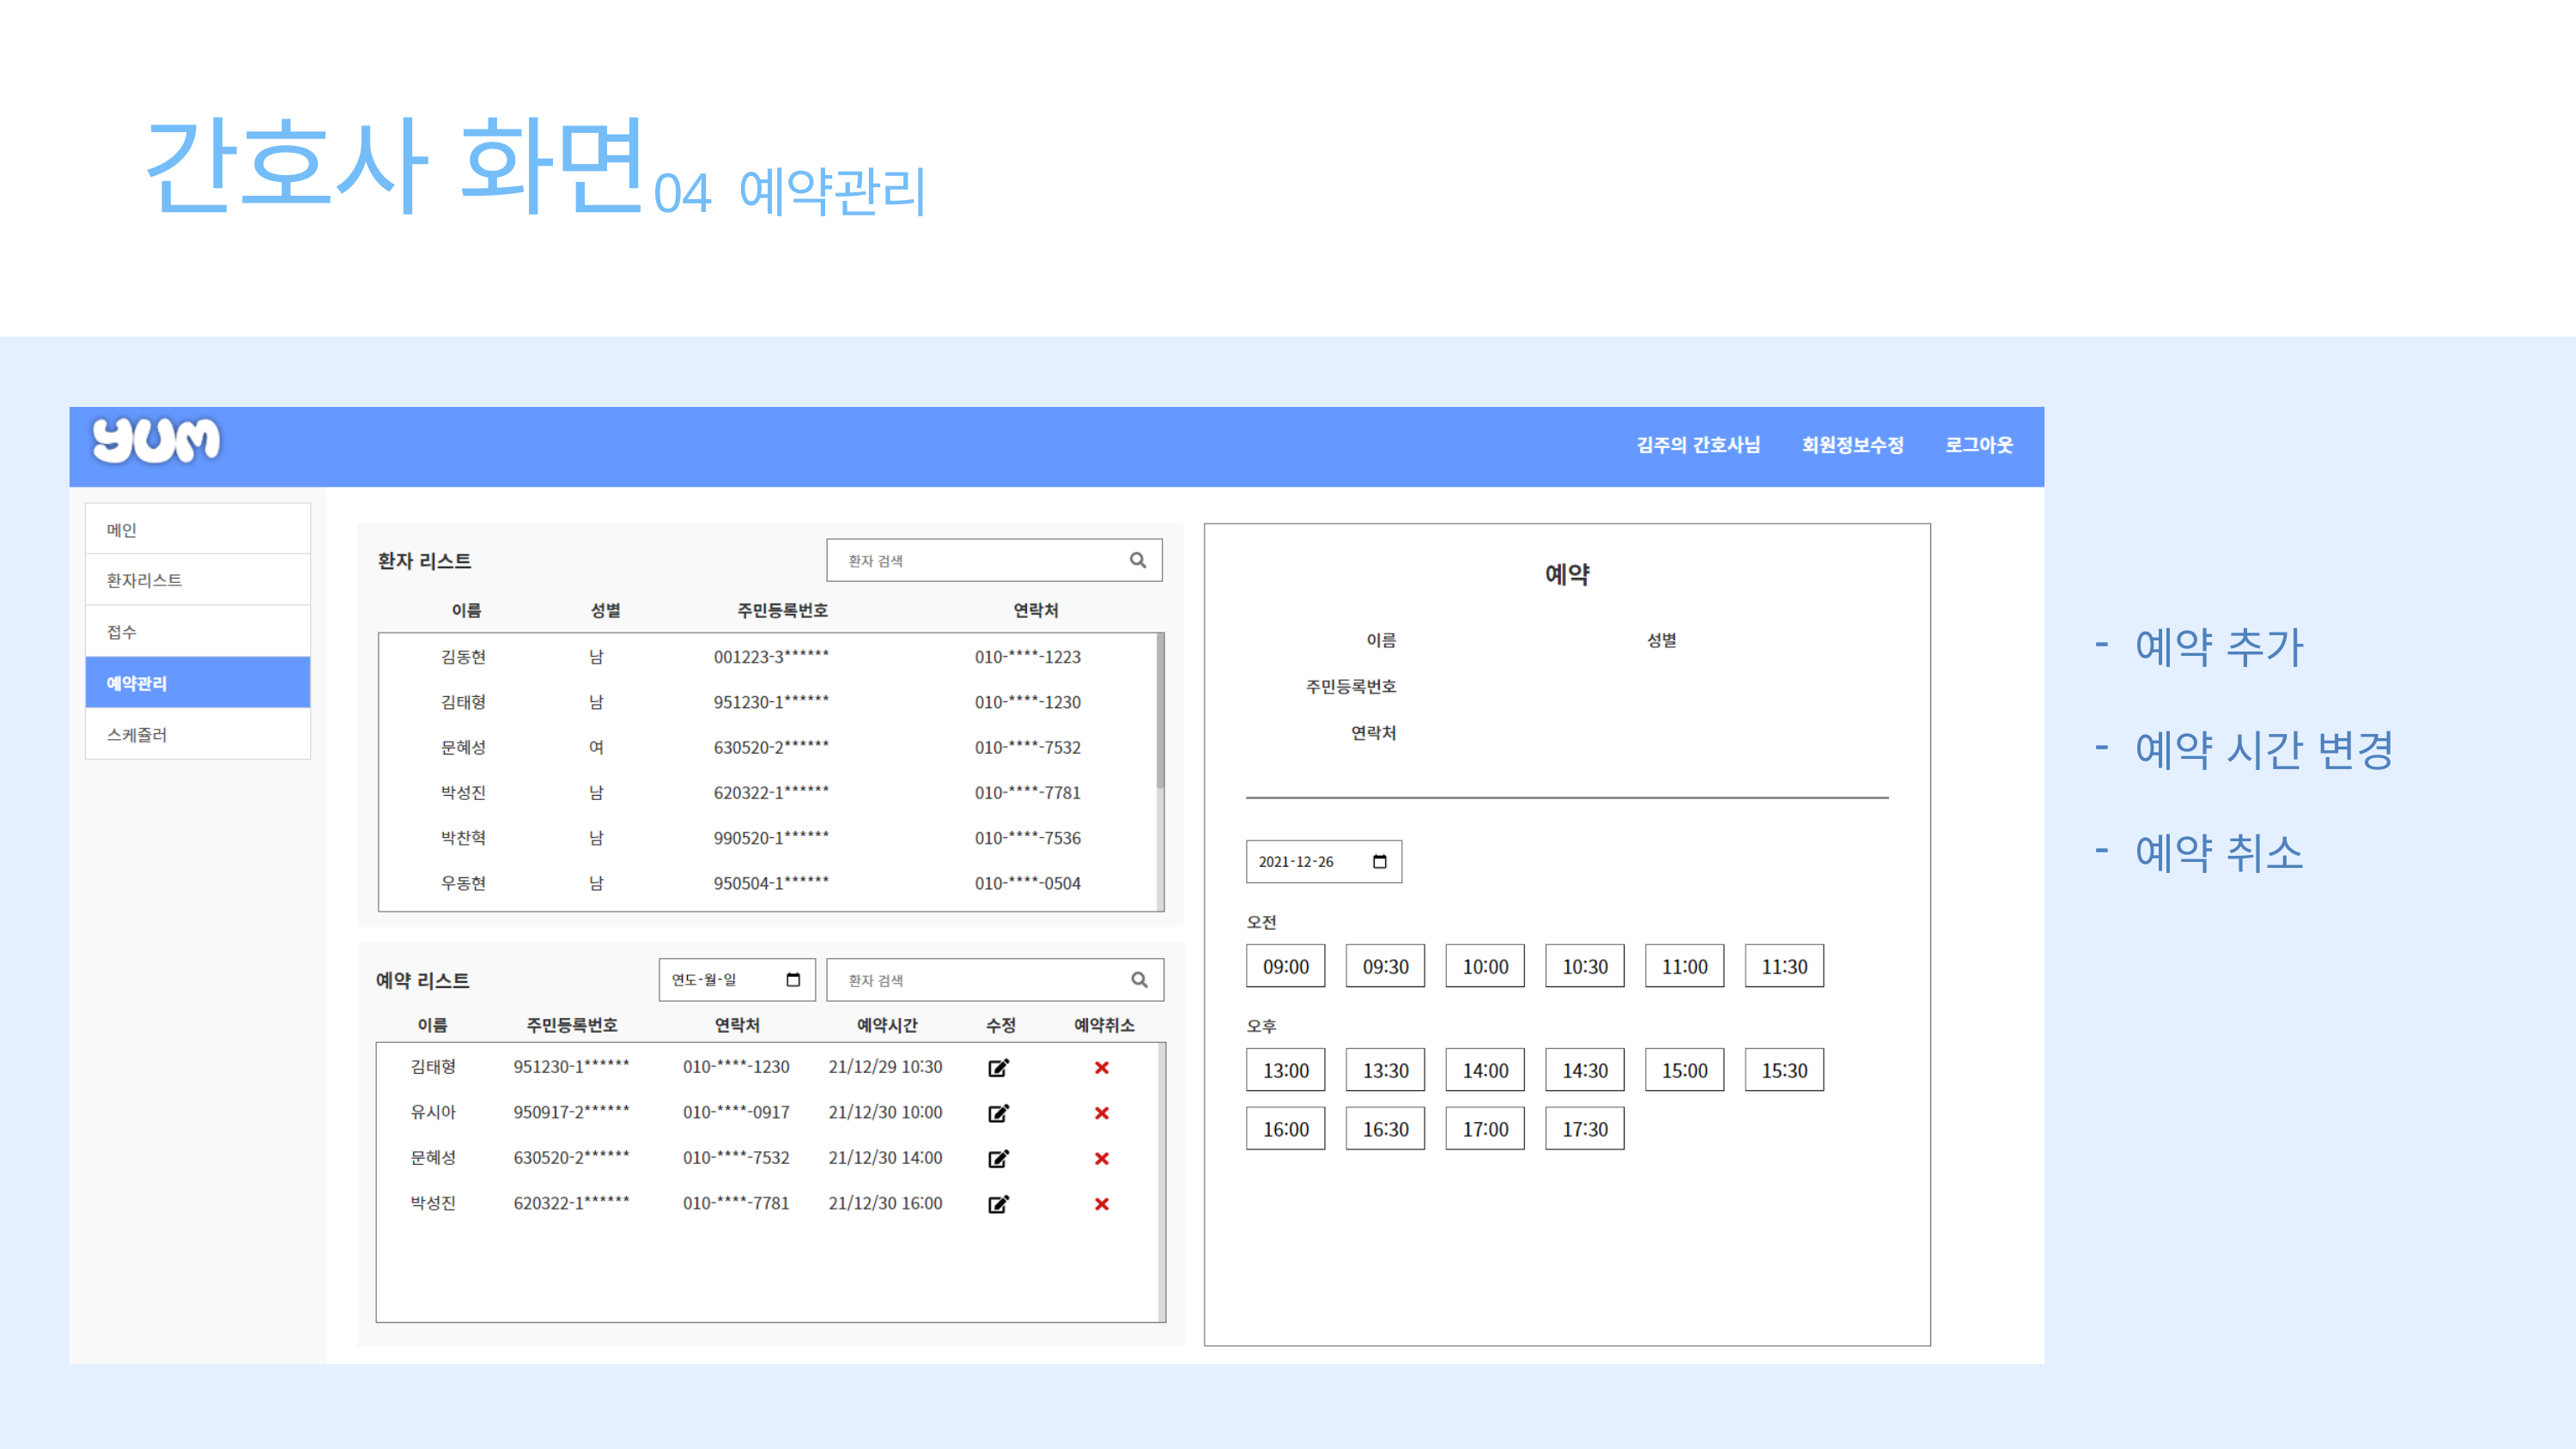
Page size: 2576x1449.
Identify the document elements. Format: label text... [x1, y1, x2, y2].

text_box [0, 0, 2576, 337]
picture [70, 407, 2044, 1364]
text_box 예약 추가 예약 시간 변경 예약 취소 [2081, 563, 2533, 886]
